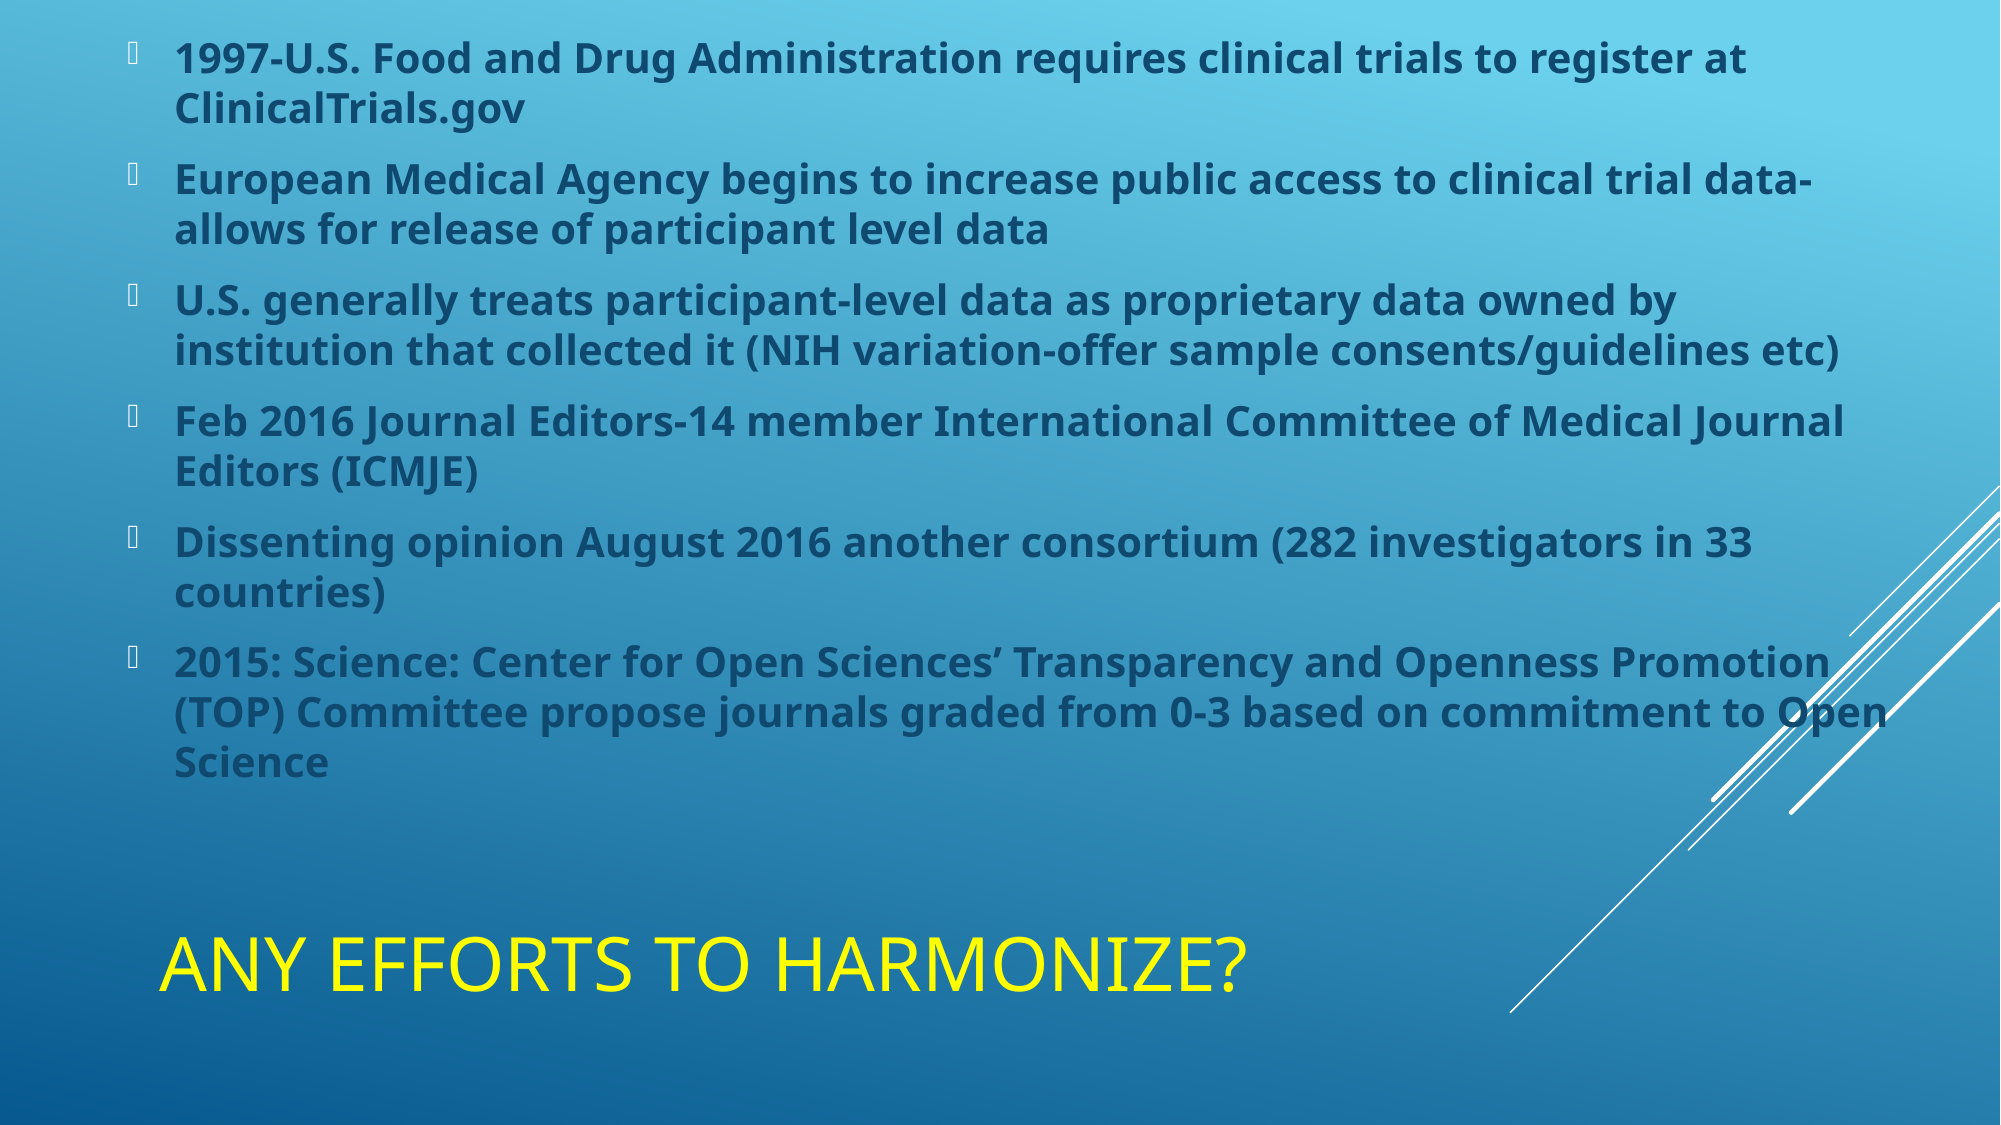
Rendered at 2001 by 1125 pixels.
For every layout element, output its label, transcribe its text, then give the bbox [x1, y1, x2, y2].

title Any efforts to harmonize? [144, 838, 1545, 1086]
list 1997-U.S. Food and Drug Administration requires clinical trials to register at ClinicalTrials.gov European Medical Agency begins to increase public access to clinical trial data-allows for release of participant level data U.S. generally treats participant-level data as proprietary data owned by institution that collected it (NIH variation-offer sample consents/guidelines etc) Feb 2016 Journal Editors-14 member International Committee of Medical Journal Editors (ICMJE) Dissenting opinion August 2016 another consortium (282 investigators in 33 countries) 2015: Science: Center for Open Sciences’ Transparency and Openness Promotion (TOP) Committee propose journals graded from 0-3 based on commitment to Open Science [112, 112, 1906, 706]
